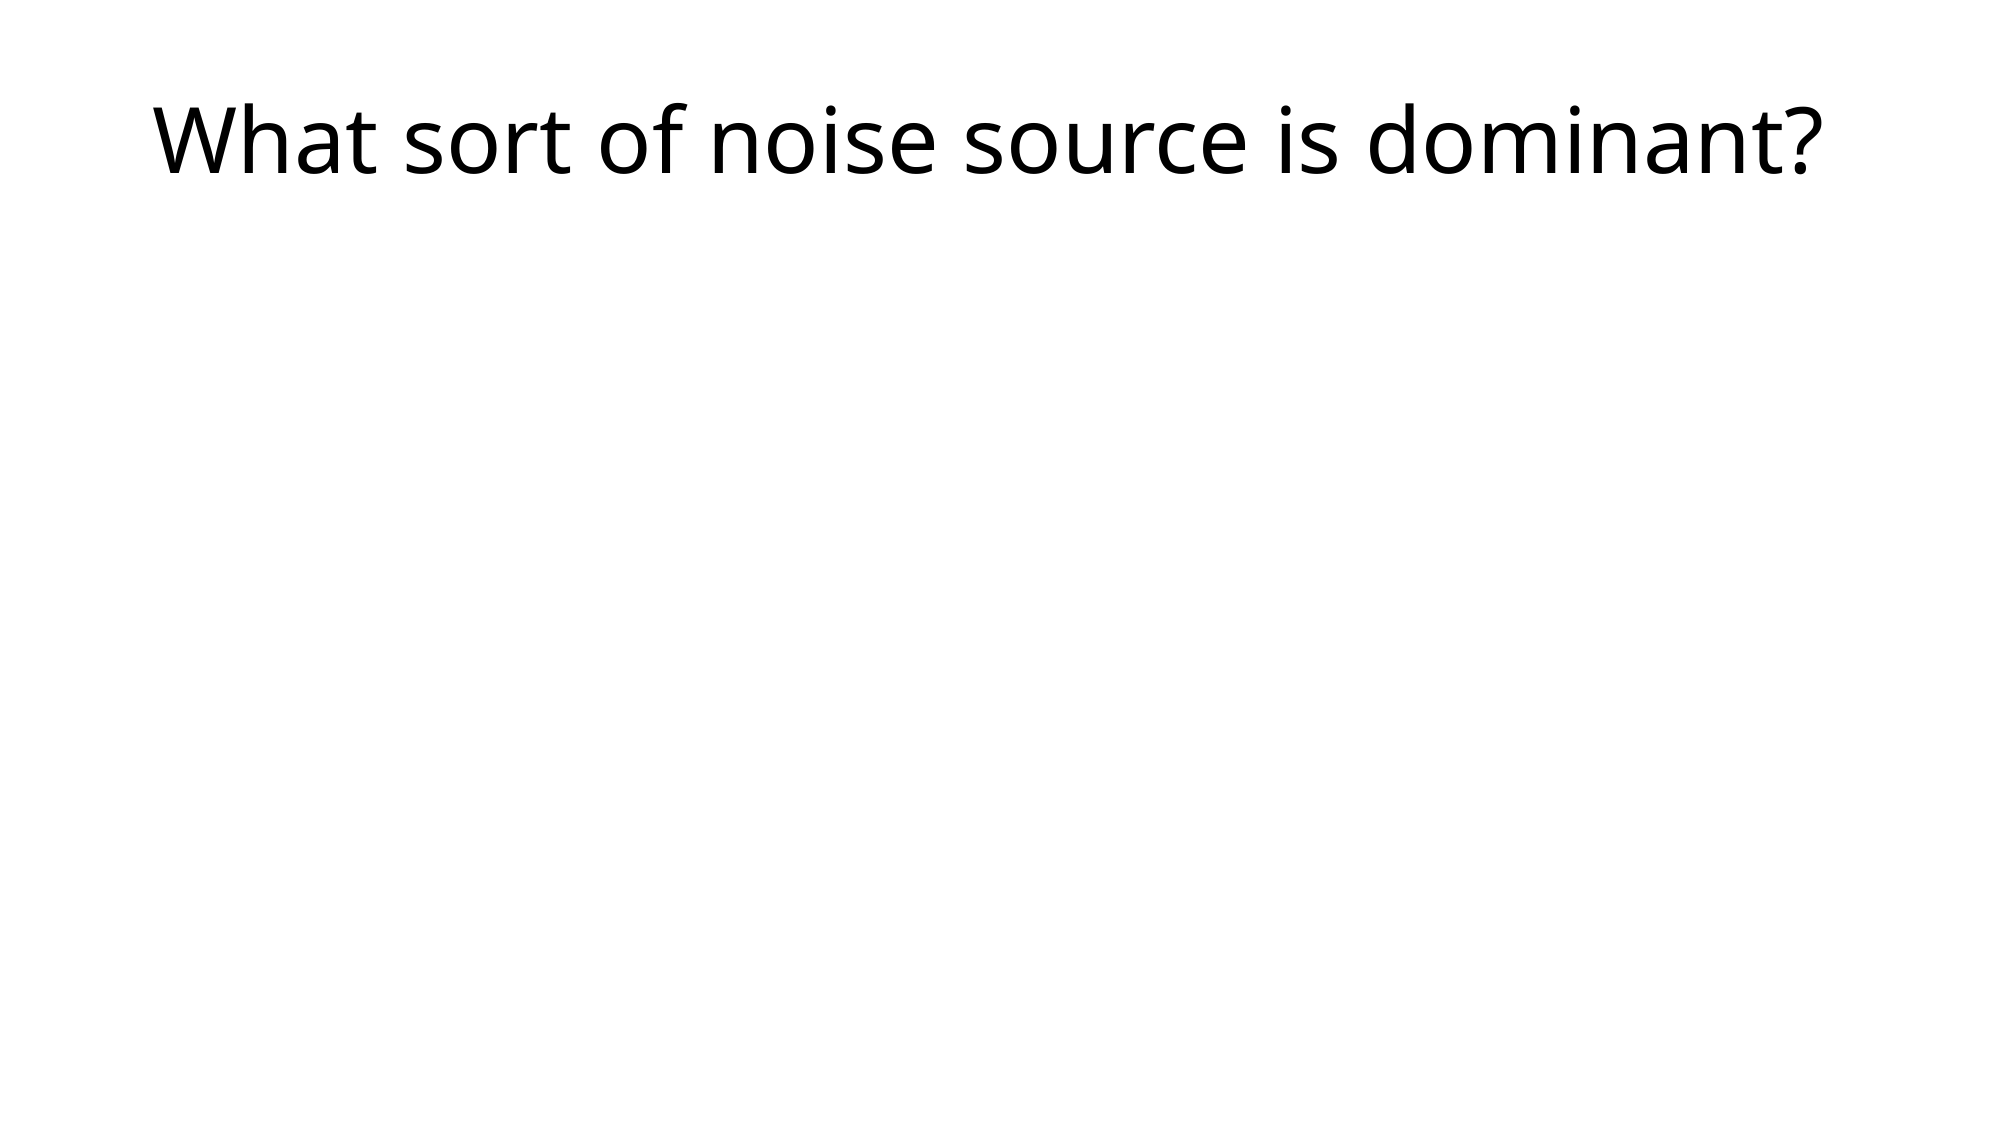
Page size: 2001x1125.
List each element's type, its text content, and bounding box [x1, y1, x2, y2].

title What sort of noise source is dominant? [137, 34, 1863, 253]
